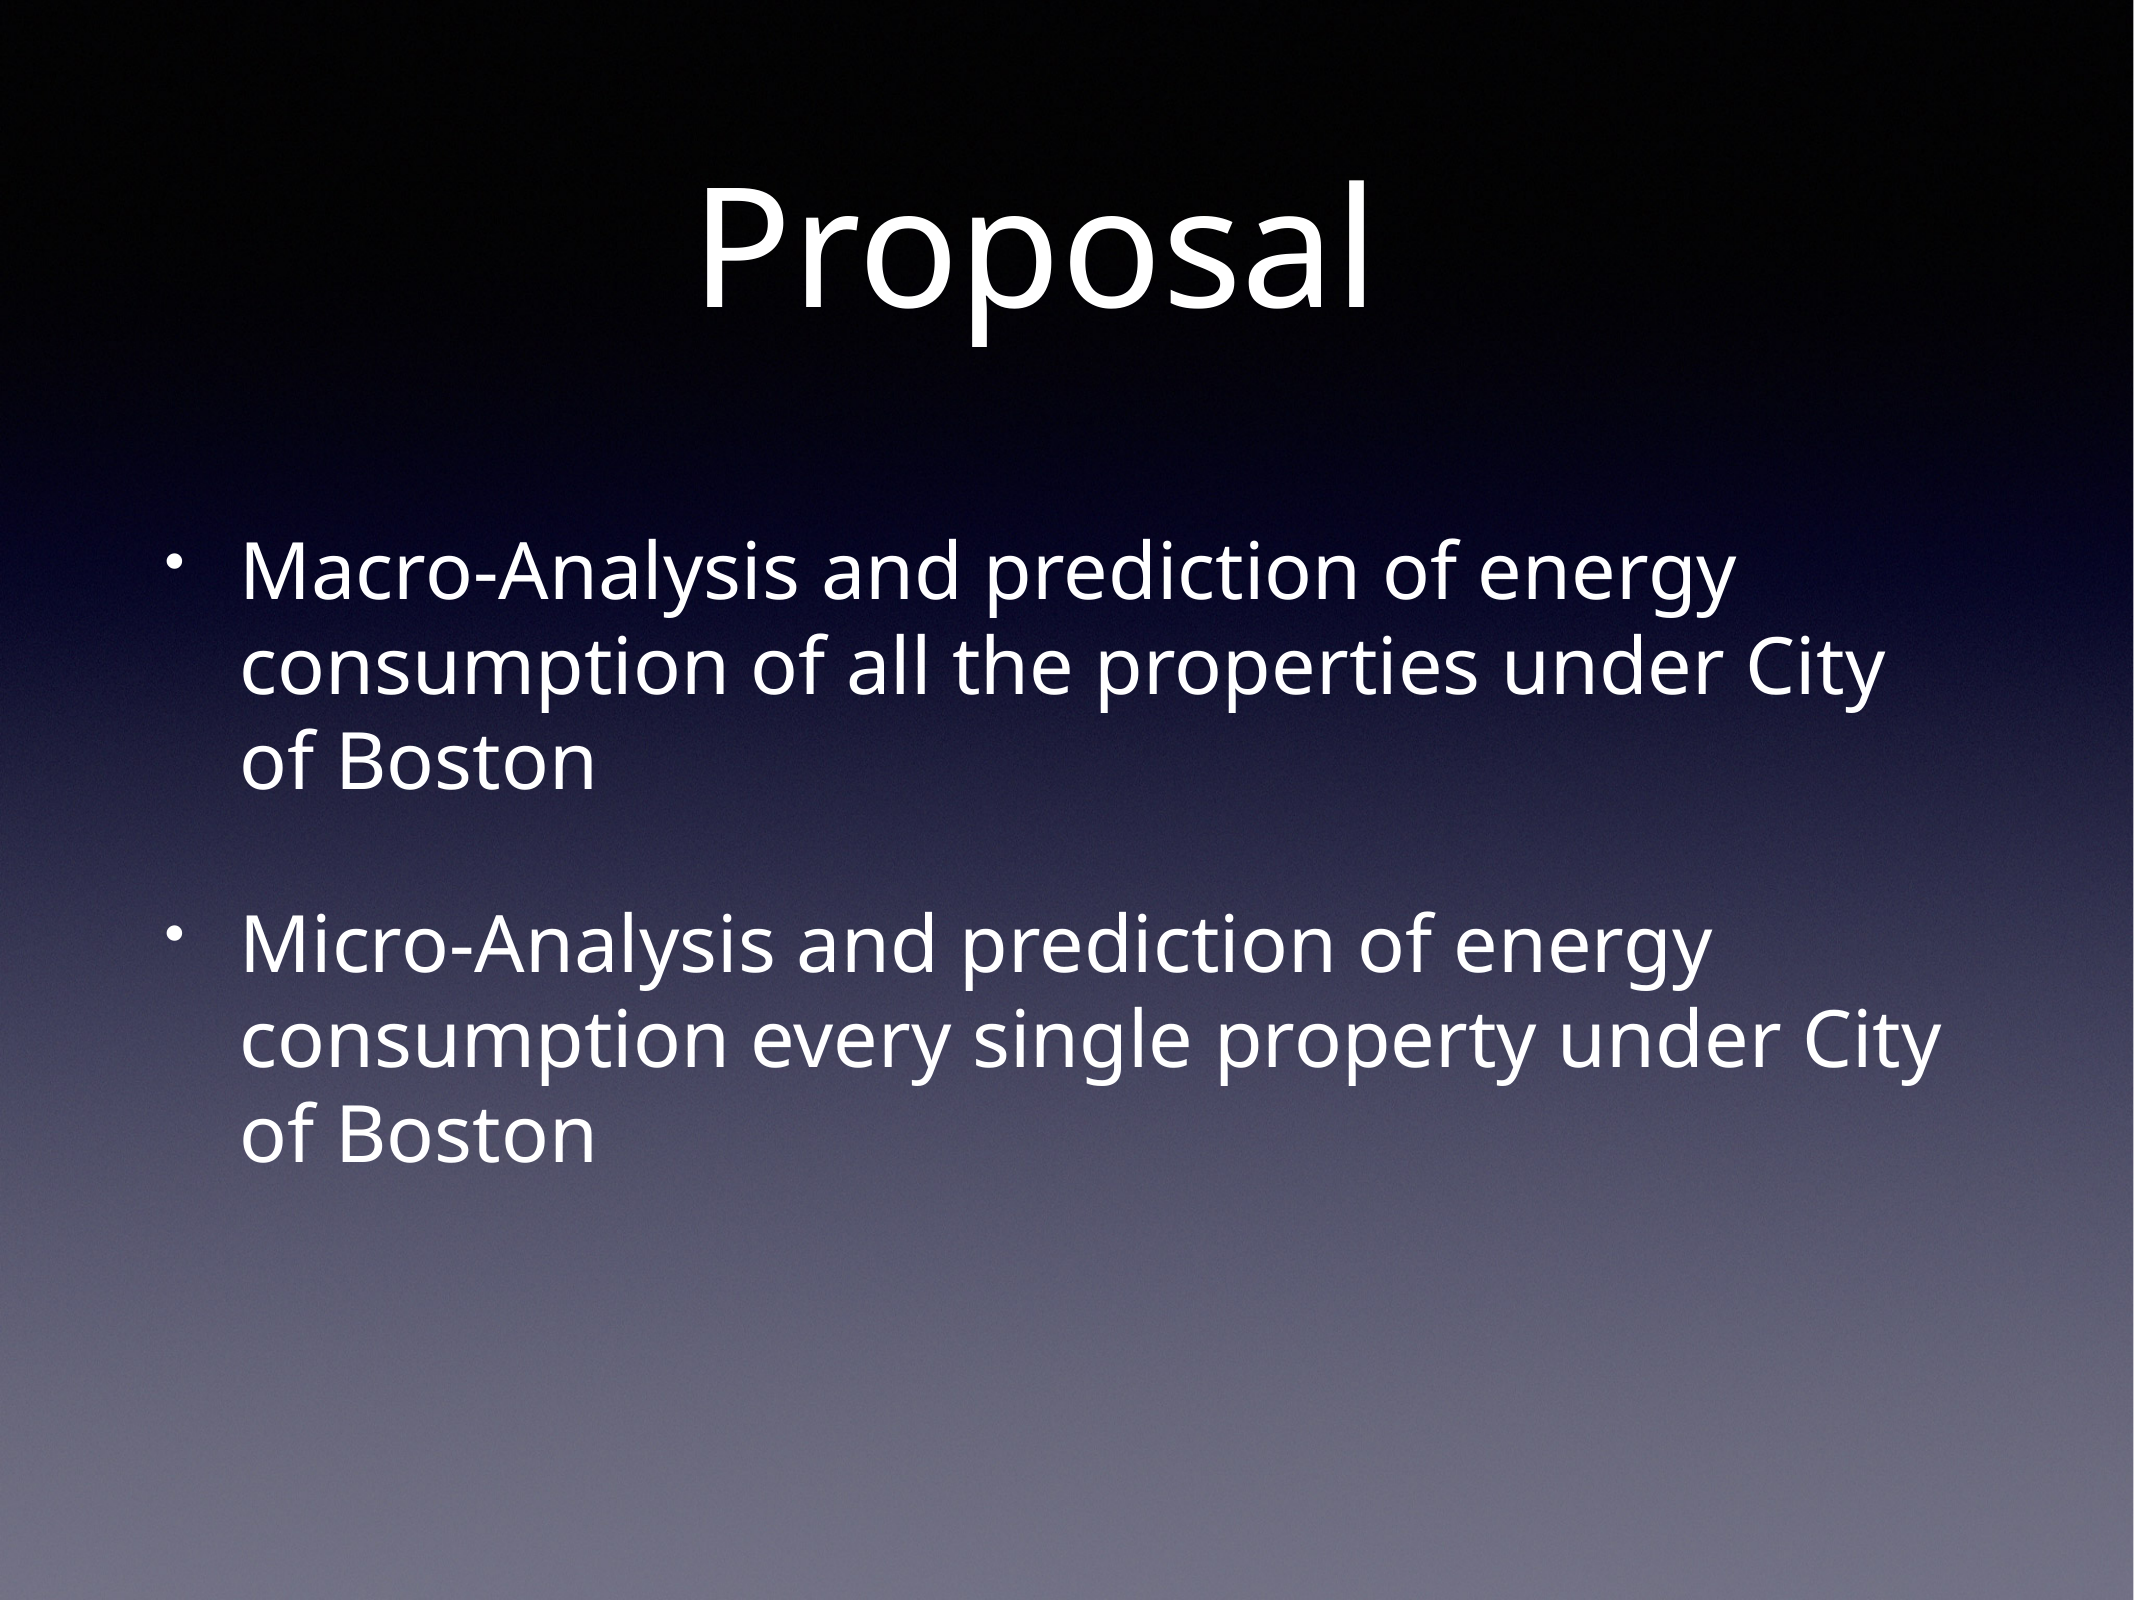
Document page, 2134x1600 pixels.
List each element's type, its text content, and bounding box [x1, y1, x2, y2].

list Macro-Analysis and prediction of energy consumption of all the properties under City of Boston Micro-Analysis and prediction of energy consumption every single property under City of Boston [155, 424, 1978, 1457]
picture [0, 0, 2134, 1600]
title Proposal [155, 66, 1978, 416]
